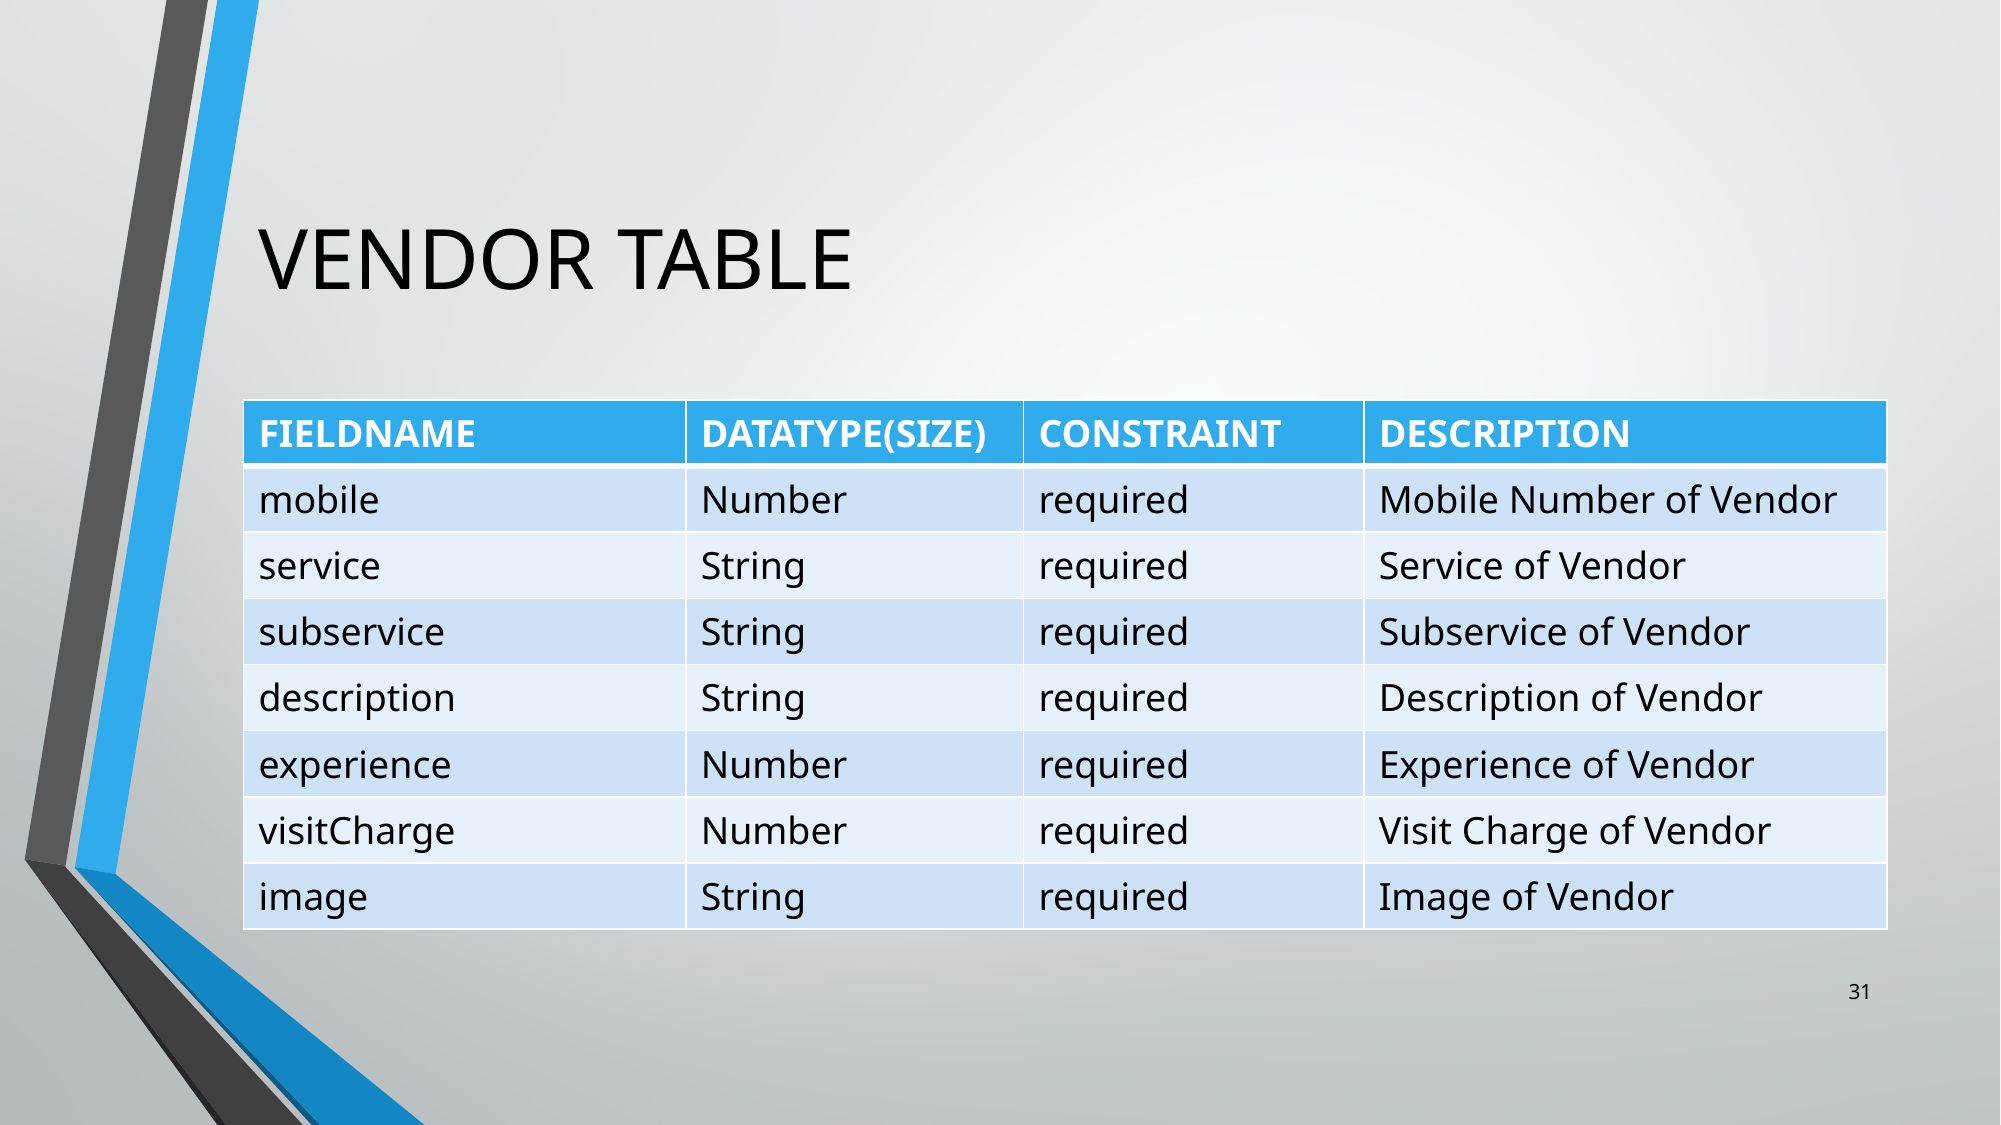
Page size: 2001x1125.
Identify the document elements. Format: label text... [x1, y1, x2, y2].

table_cell Experience of Vendor [1365, 731, 1886, 796]
table_cell required [1024, 599, 1363, 664]
table_cell Subservice of Vendor [1365, 599, 1886, 664]
table_cell String [687, 864, 1023, 928]
table_cell subservice [244, 599, 685, 664]
table_header DATATYPE(SIZE) [687, 401, 1023, 463]
table_cell required [1024, 533, 1363, 598]
table_cell Service of Vendor [1365, 533, 1886, 598]
table_cell String [687, 665, 1023, 730]
table_cell Description of Vendor [1365, 665, 1886, 730]
table_cell required [1024, 469, 1363, 531]
table_cell required [1024, 665, 1363, 730]
table_cell Number [687, 798, 1023, 862]
table_cell image [244, 864, 685, 928]
table_cell experience [244, 731, 685, 796]
table_cell description [244, 665, 685, 730]
table_cell required [1024, 864, 1363, 928]
slide_number 31 [1796, 962, 1887, 1023]
table_header FIELDNAME [244, 401, 685, 463]
table_cell Visit Charge of Vendor [1365, 798, 1886, 862]
table_cell String [687, 599, 1023, 664]
table_cell required [1024, 798, 1363, 862]
table_cell mobile [244, 469, 685, 531]
table_cell Image of Vendor [1365, 864, 1886, 928]
table_cell Number [687, 469, 1023, 531]
table_header CONSTRAINT [1024, 401, 1363, 463]
table_cell Mobile Number of Vendor [1365, 469, 1886, 531]
table_cell service [244, 533, 685, 598]
table_cell String [687, 533, 1023, 598]
table_cell required [1024, 731, 1363, 796]
table_cell Number [687, 731, 1023, 796]
title VENDOR TABLE [243, 112, 1887, 399]
table_cell visitCharge [244, 798, 685, 862]
table_header DESCRIPTION [1365, 401, 1886, 463]
